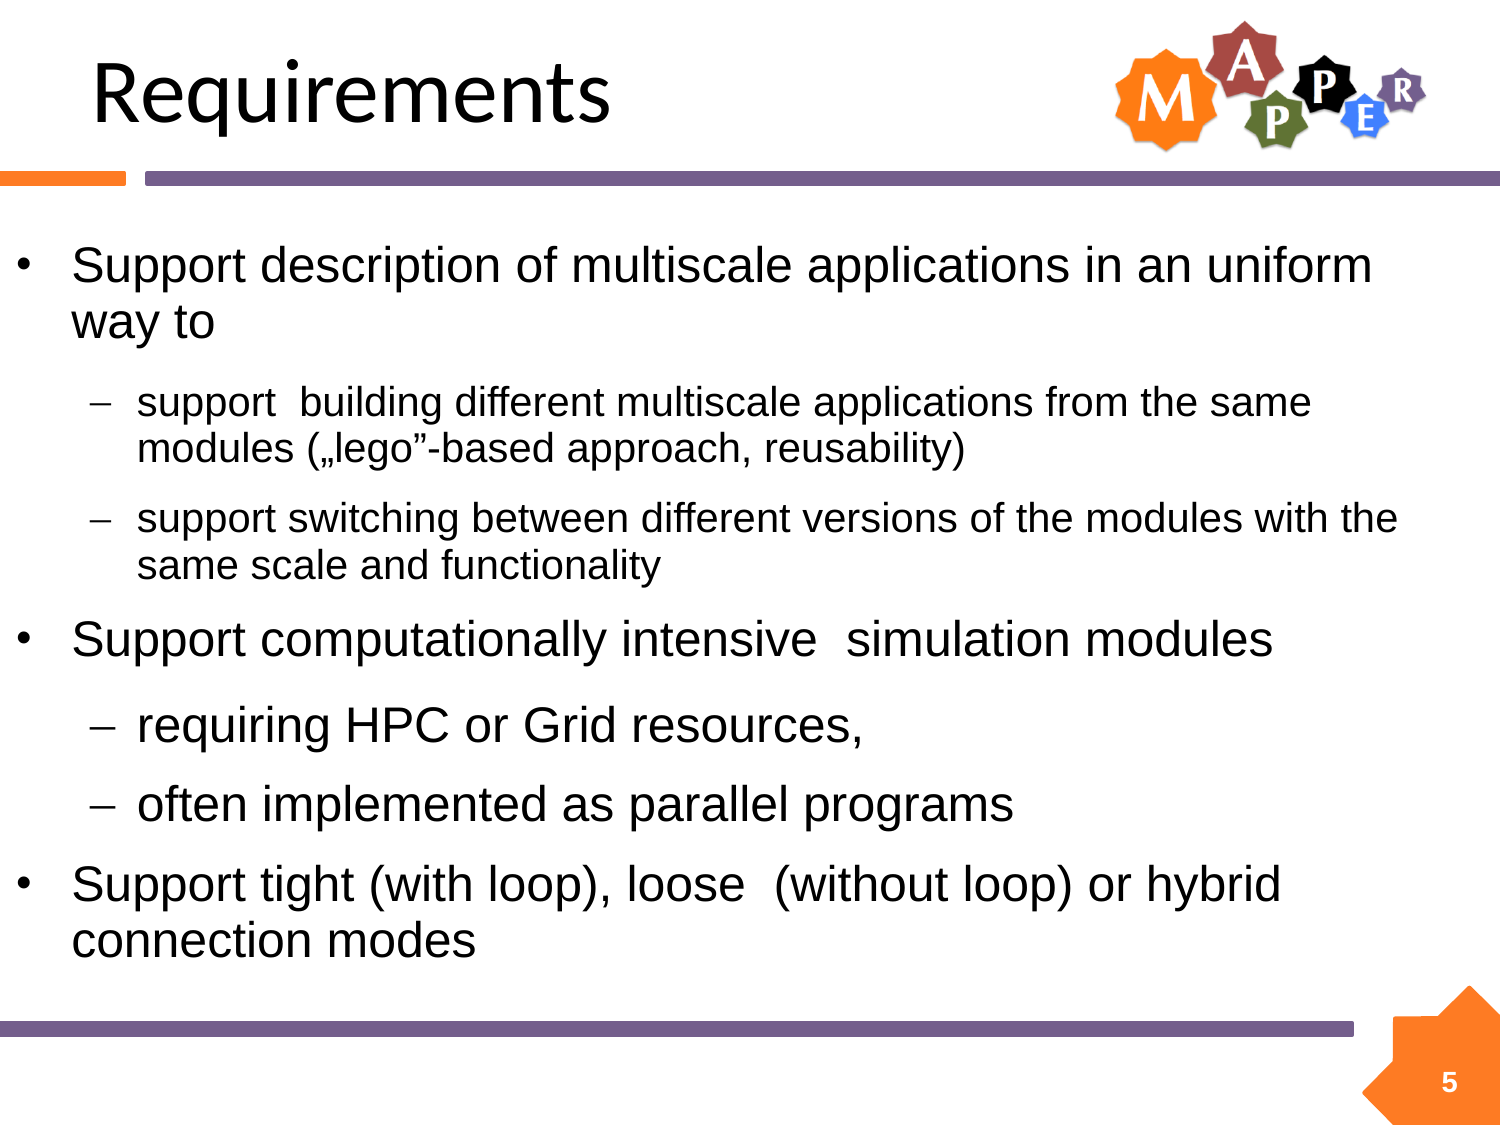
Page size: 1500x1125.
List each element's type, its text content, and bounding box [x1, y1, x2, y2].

picture [1092, 19, 1435, 158]
list Support description of multiscale applications in an uniform way to support building different multiscale applications from the same modules („lego”-based approach, reusability) support switching between different versions of the modules with the same scale and functionality Support computationally intensive simulation modules requiring HPC or Grid resources, often implemented as parallel programs Support tight (with loop), loose (without loop) or hybrid connection modes [0, 230, 1454, 998]
title Requirements [76, 31, 1093, 149]
